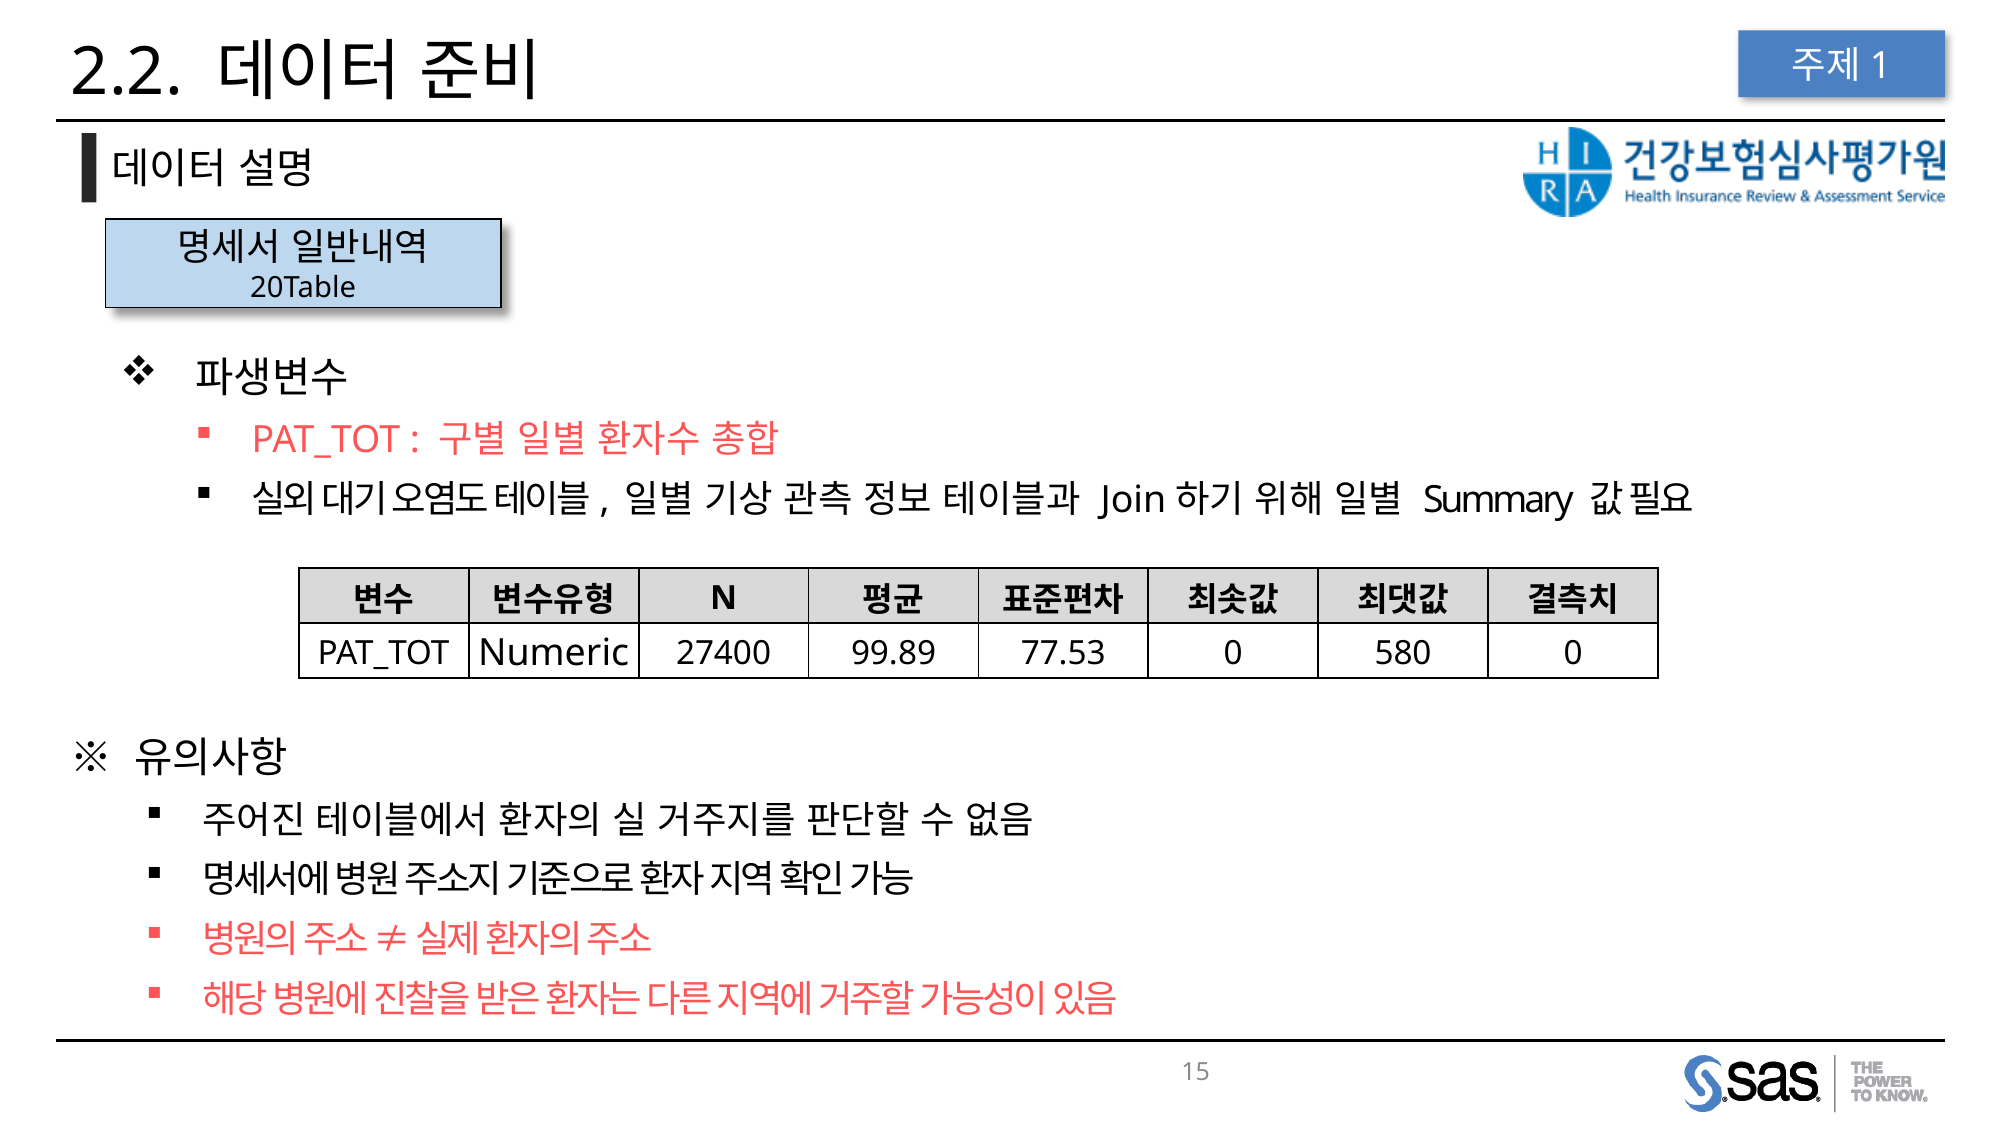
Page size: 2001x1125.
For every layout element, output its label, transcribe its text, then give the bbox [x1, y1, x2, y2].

table_cell Numeric [470, 624, 638, 677]
table_cell 99.89 [809, 624, 978, 677]
table_cell 77.53 [979, 624, 1147, 677]
table_header 변수유형 [470, 569, 638, 622]
text_box 주제1 [1737, 29, 1946, 98]
table_cell 0 [1149, 624, 1317, 677]
text_box [40, 326, 1510, 558]
slide_number 15 [774, 1042, 1225, 1103]
table_header 평균 [809, 569, 978, 622]
table_header 결측치 [1489, 569, 1657, 622]
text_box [81, 133, 502, 203]
table_cell 27400 [640, 624, 808, 677]
picture [1642, 1024, 1975, 1125]
table_header 최댓값 [1319, 569, 1487, 622]
table_cell 580 [1319, 624, 1487, 677]
text_box ※ 유의사항 주어진 테이블에서 환자의 실 거주지를 판단할 수 없음 명세서에 병원 주소지 기준으로 환자 지역 확인 가능 병원의 주소 ≠ 실제 환자의 주소 해당 병원에 진찰을 받은 환자는 다른 지역에 거주할 가능성이 있음 [55, 713, 1800, 1039]
table_header 최솟값 [1149, 569, 1317, 622]
title 2.2. 데이터 준비 [55, 29, 1945, 116]
table_cell 0 [1489, 624, 1657, 677]
list 파생변수 PAT_TOT : 구별 일별 환자수 총합 실외 대기 오염도 테이블, 일별 기상 관측 정보 테이블과 Join하기 위해 일별 Summary 값 필요 [105, 332, 1865, 564]
table_header 변수 [300, 569, 468, 622]
picture [1523, 127, 1945, 217]
table_header N [640, 569, 808, 622]
table_header 표준편차 [979, 569, 1147, 622]
table_cell PAT_TOT [300, 624, 468, 677]
text_box 명세서 일반내역 20Table [104, 218, 502, 308]
